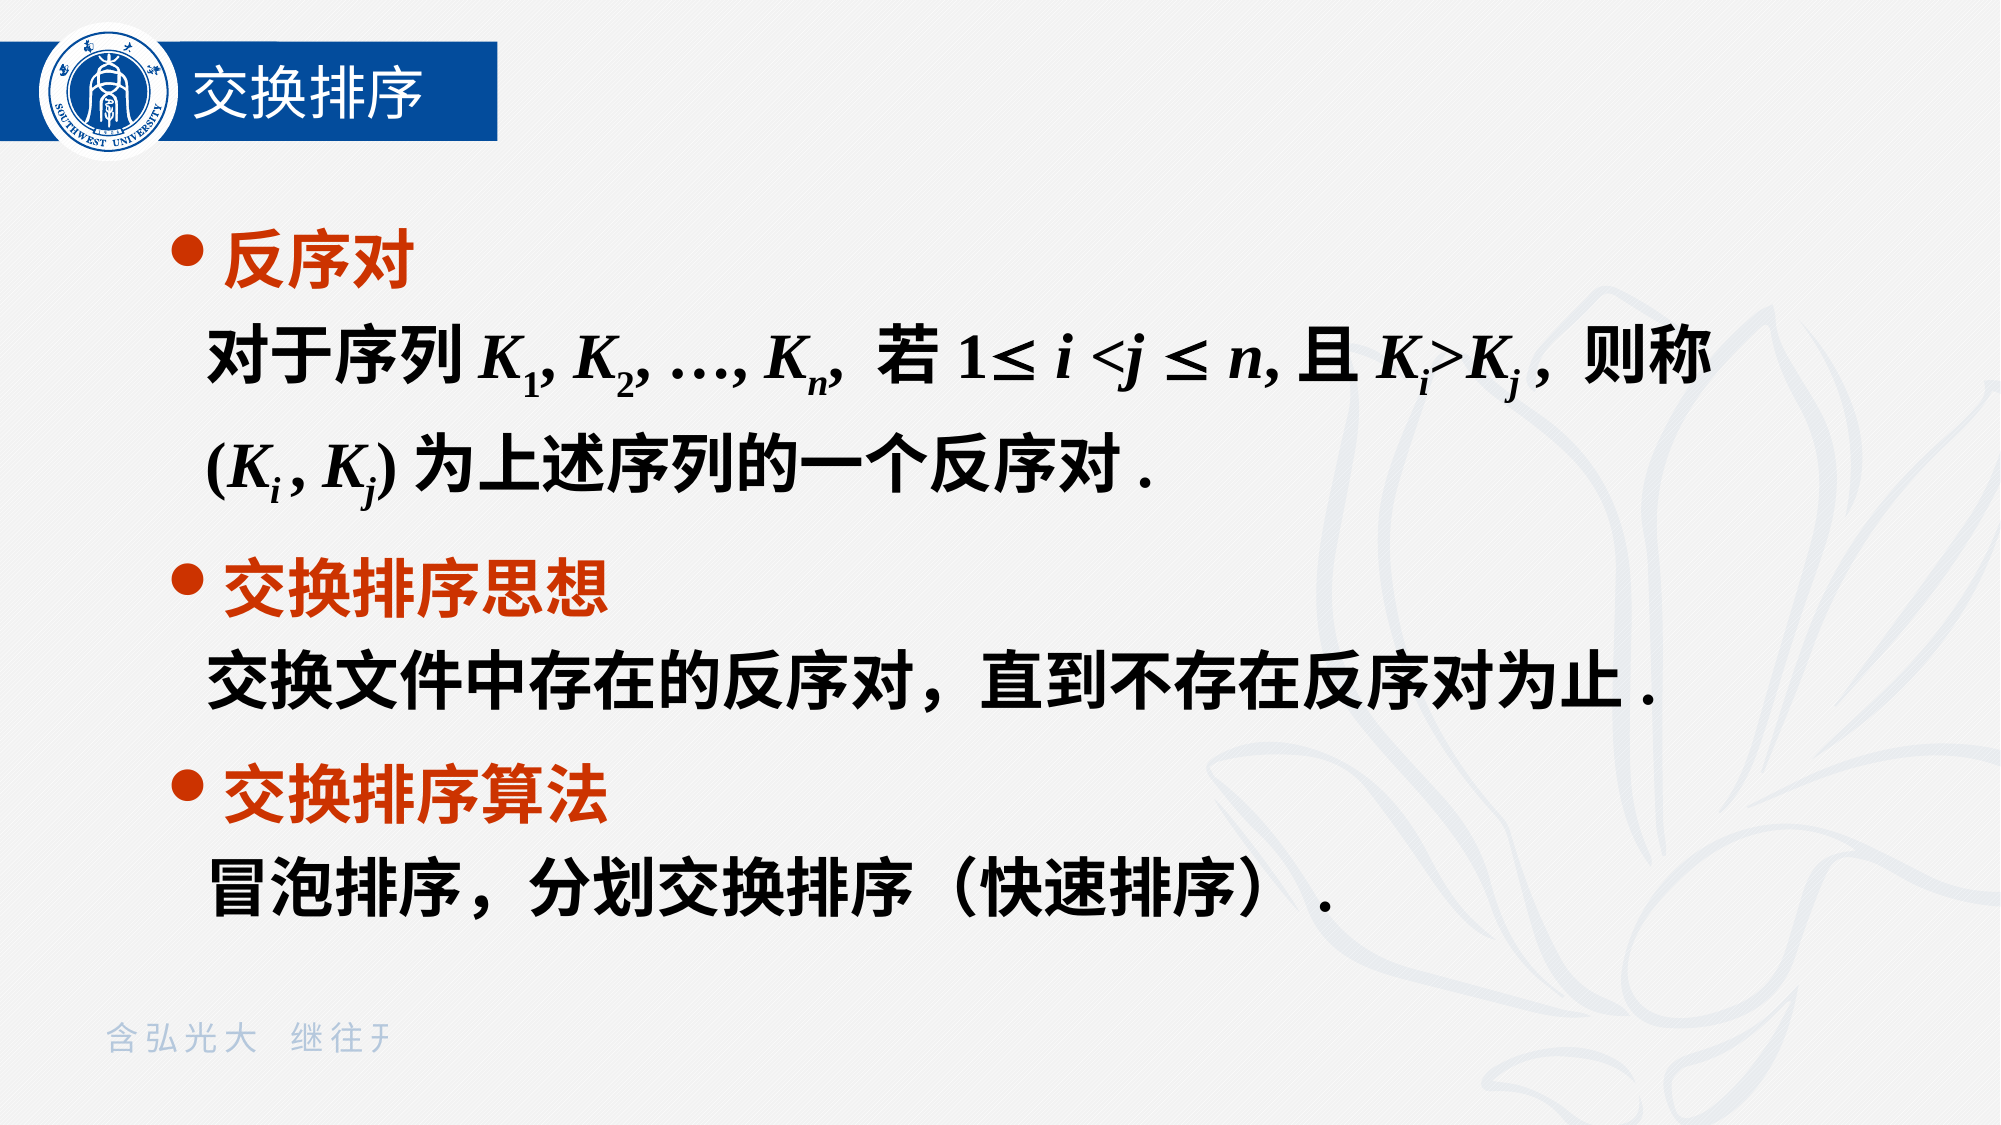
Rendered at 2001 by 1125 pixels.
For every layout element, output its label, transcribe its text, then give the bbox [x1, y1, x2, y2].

list 交换排序 [180, 41, 498, 91]
text_box 反序对 对于序列K1, K2, …, Kn, 若1 i <j  n,且Ki>Kj , 则称(Ki , Kj)为上述序列的一个反序对. 交换排序思想 交换文件中存在的反序对，直到不存在反序对为止. 交换排序算法 冒泡排序，分划交换排序（快速排序）. [153, 91, 1795, 963]
